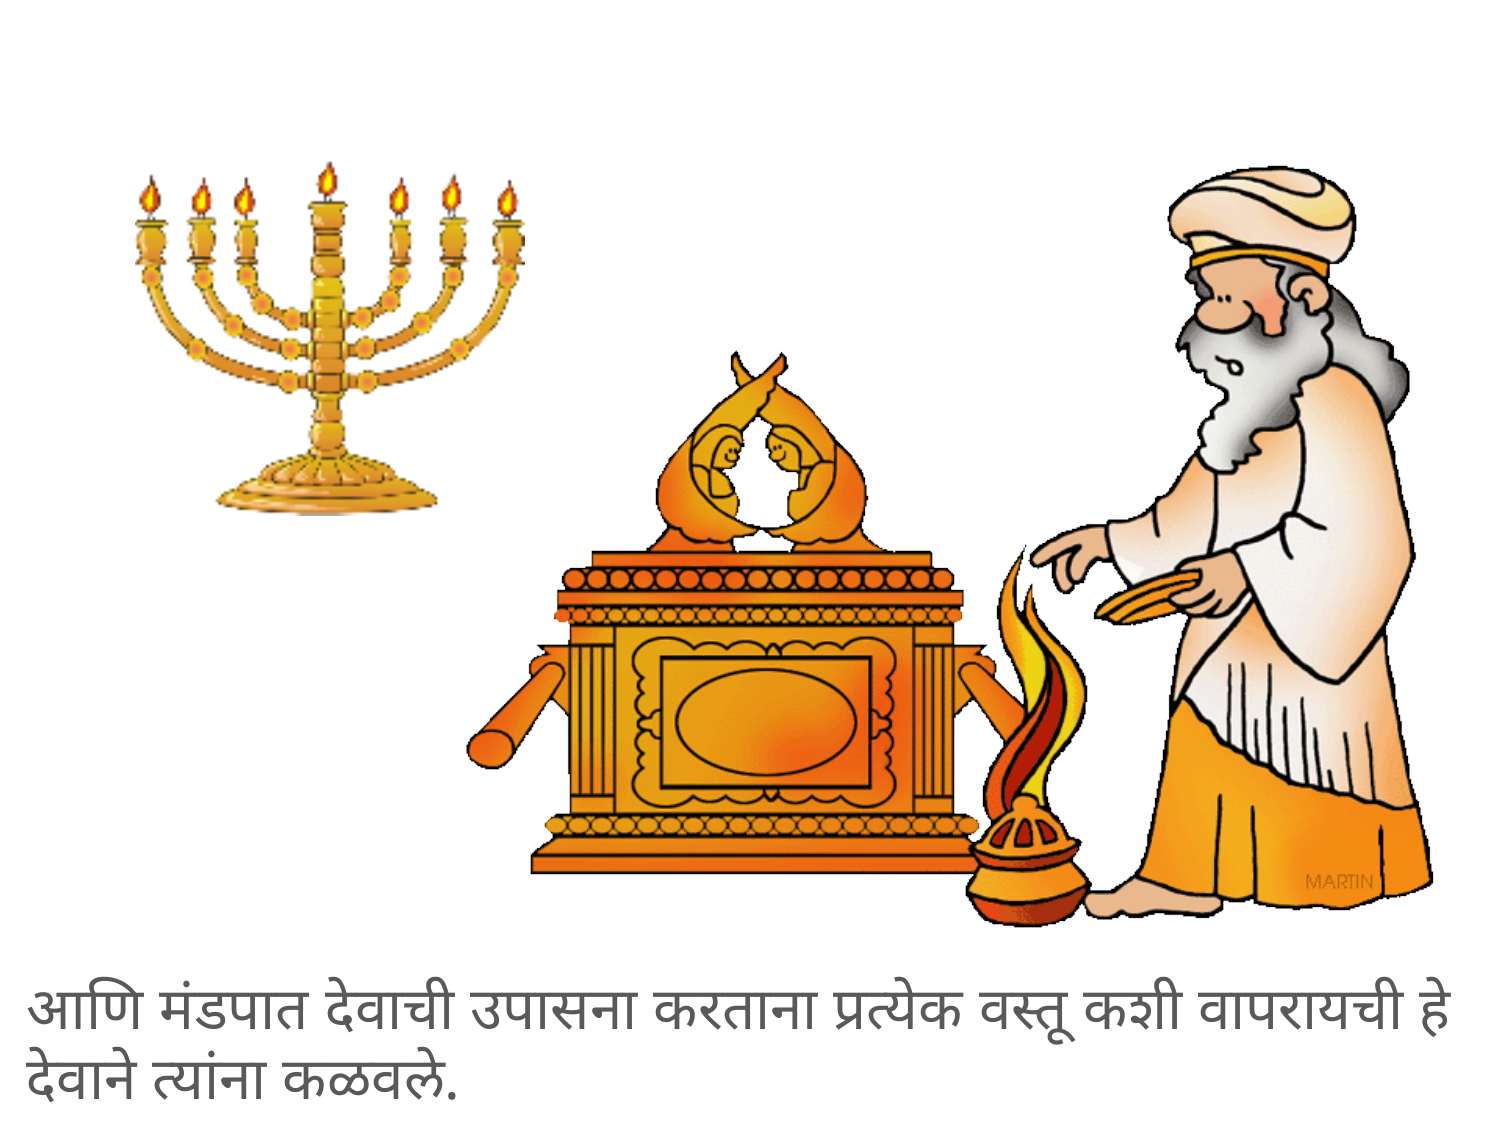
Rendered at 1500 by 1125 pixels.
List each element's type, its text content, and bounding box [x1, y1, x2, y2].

text_box आणि मंडपात देवाची उपासना करताना प्रत्येक वस्तू कशी वापरायची हे देवाने त्यांना कळवले. [11, 964, 1498, 1119]
picture [135, 144, 1468, 967]
